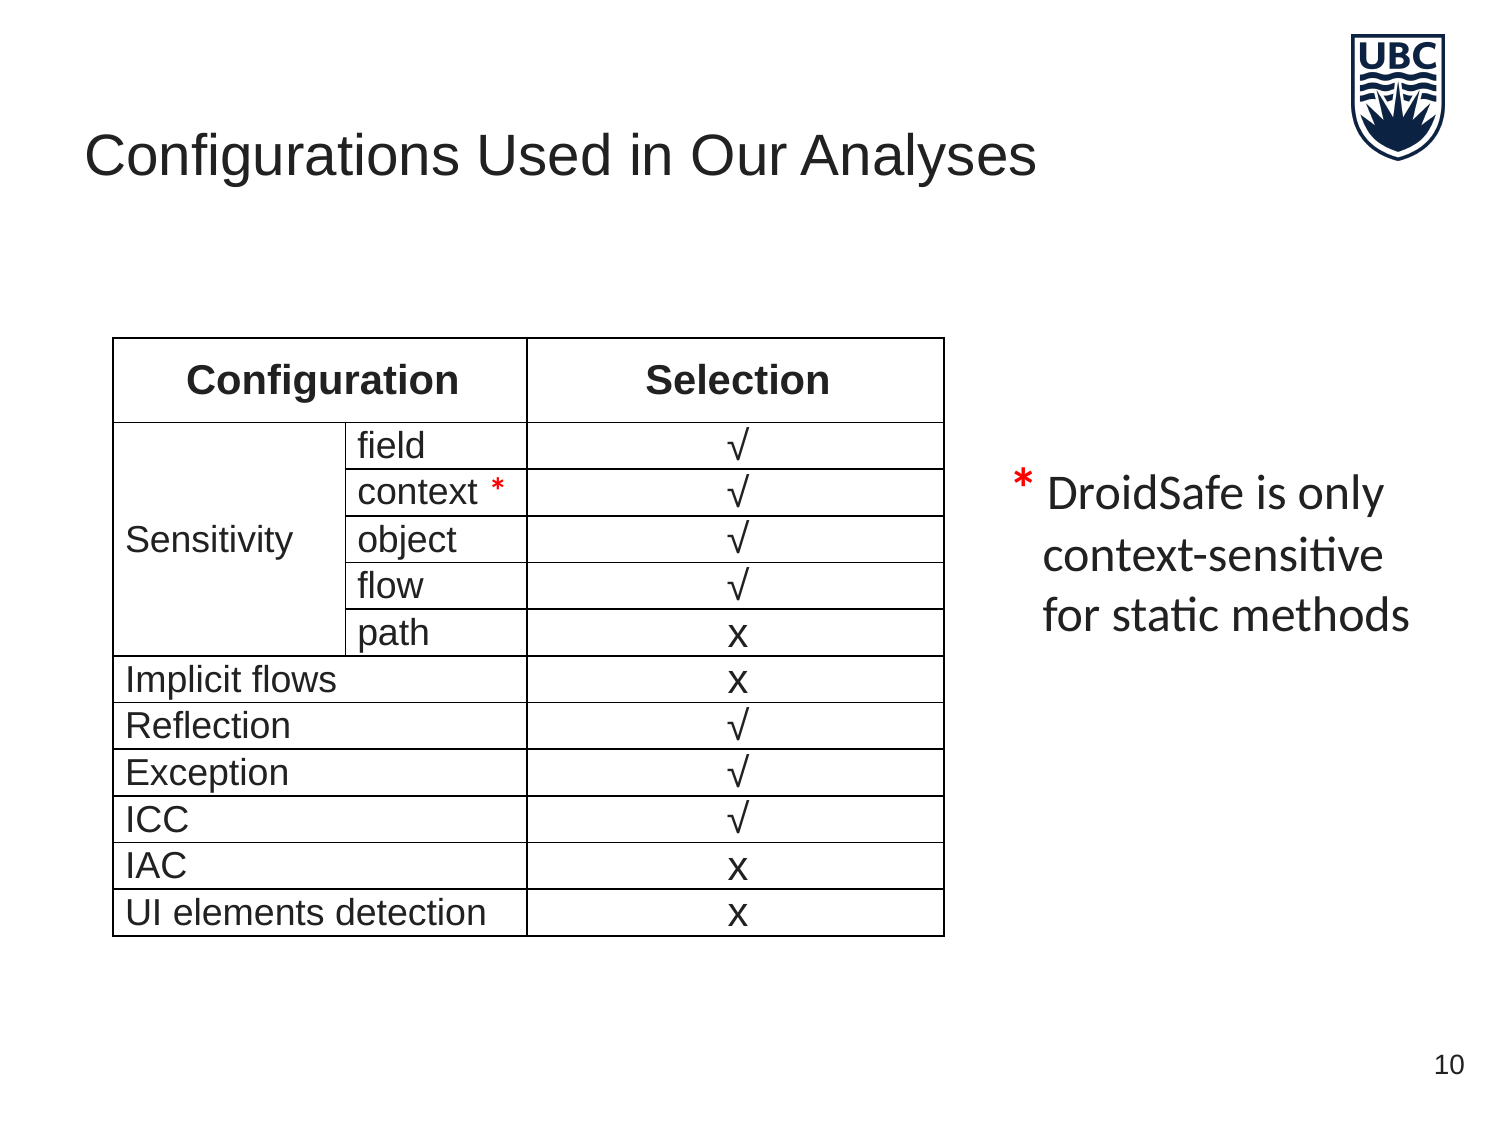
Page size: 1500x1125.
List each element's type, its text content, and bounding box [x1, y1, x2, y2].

table_cell path [346, 610, 526, 655]
table_cell Implicit flows [114, 657, 526, 702]
table_cell IAC [114, 843, 526, 888]
table_cell Reflection [114, 703, 526, 748]
table_cell Exception [114, 750, 526, 795]
table_cell √ [528, 423, 943, 468]
table_cell object [346, 517, 526, 562]
table_cell √ [528, 797, 943, 842]
table_cell √ [528, 563, 943, 608]
table_header Configuration [114, 339, 526, 422]
table_cell √ [528, 750, 943, 795]
table_cell √ [528, 517, 943, 562]
table_cell x [528, 657, 943, 702]
table_cell context * [346, 470, 526, 515]
slide_number 10 [1389, 1019, 1480, 1106]
table_cell √ [528, 703, 943, 748]
table_cell ICC [114, 797, 526, 842]
text_box Configurations Used in Our Analyses [64, 97, 1472, 223]
table_cell flow [346, 563, 526, 608]
table_cell UI elements detection [114, 890, 526, 935]
table_cell x [528, 843, 943, 888]
table_header Selection [528, 339, 943, 422]
picture [1351, 34, 1445, 161]
text_box * DroidSafe is only context-sensitive for static methods [988, 413, 1500, 680]
table_cell x [528, 610, 943, 655]
table_cell x [528, 890, 943, 935]
table_cell √ [528, 470, 943, 515]
table_cell Sensitivity [114, 423, 345, 655]
table_cell field [346, 423, 526, 468]
